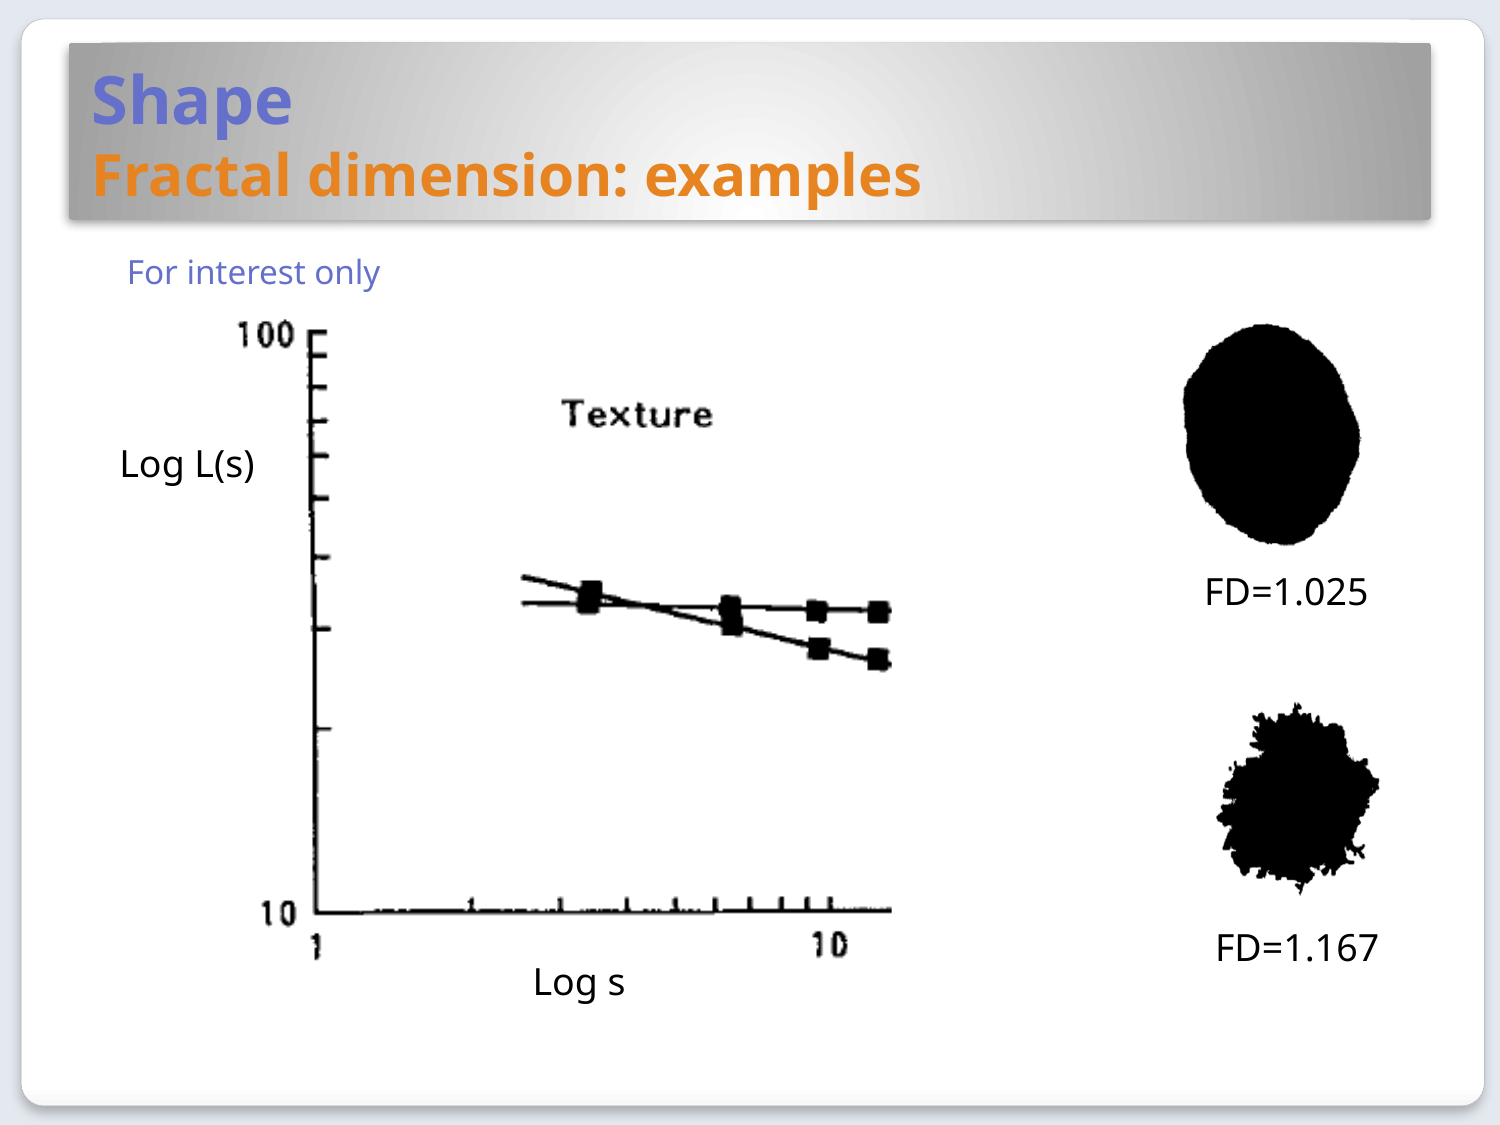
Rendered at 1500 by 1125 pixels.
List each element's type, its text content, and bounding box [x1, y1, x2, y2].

text_box Log s [517, 989, 641, 1011]
text_box FD=1.025 [1189, 576, 1384, 621]
picture [194, 309, 892, 977]
text_box FD=1.167 [1200, 955, 1395, 977]
picture [1151, 302, 1395, 563]
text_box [1187, 685, 1400, 941]
text_box Log L(s) [104, 432, 187, 493]
title Shape Fractal dimension: examples [76, 42, 1420, 216]
text_box For interest only [112, 243, 396, 299]
